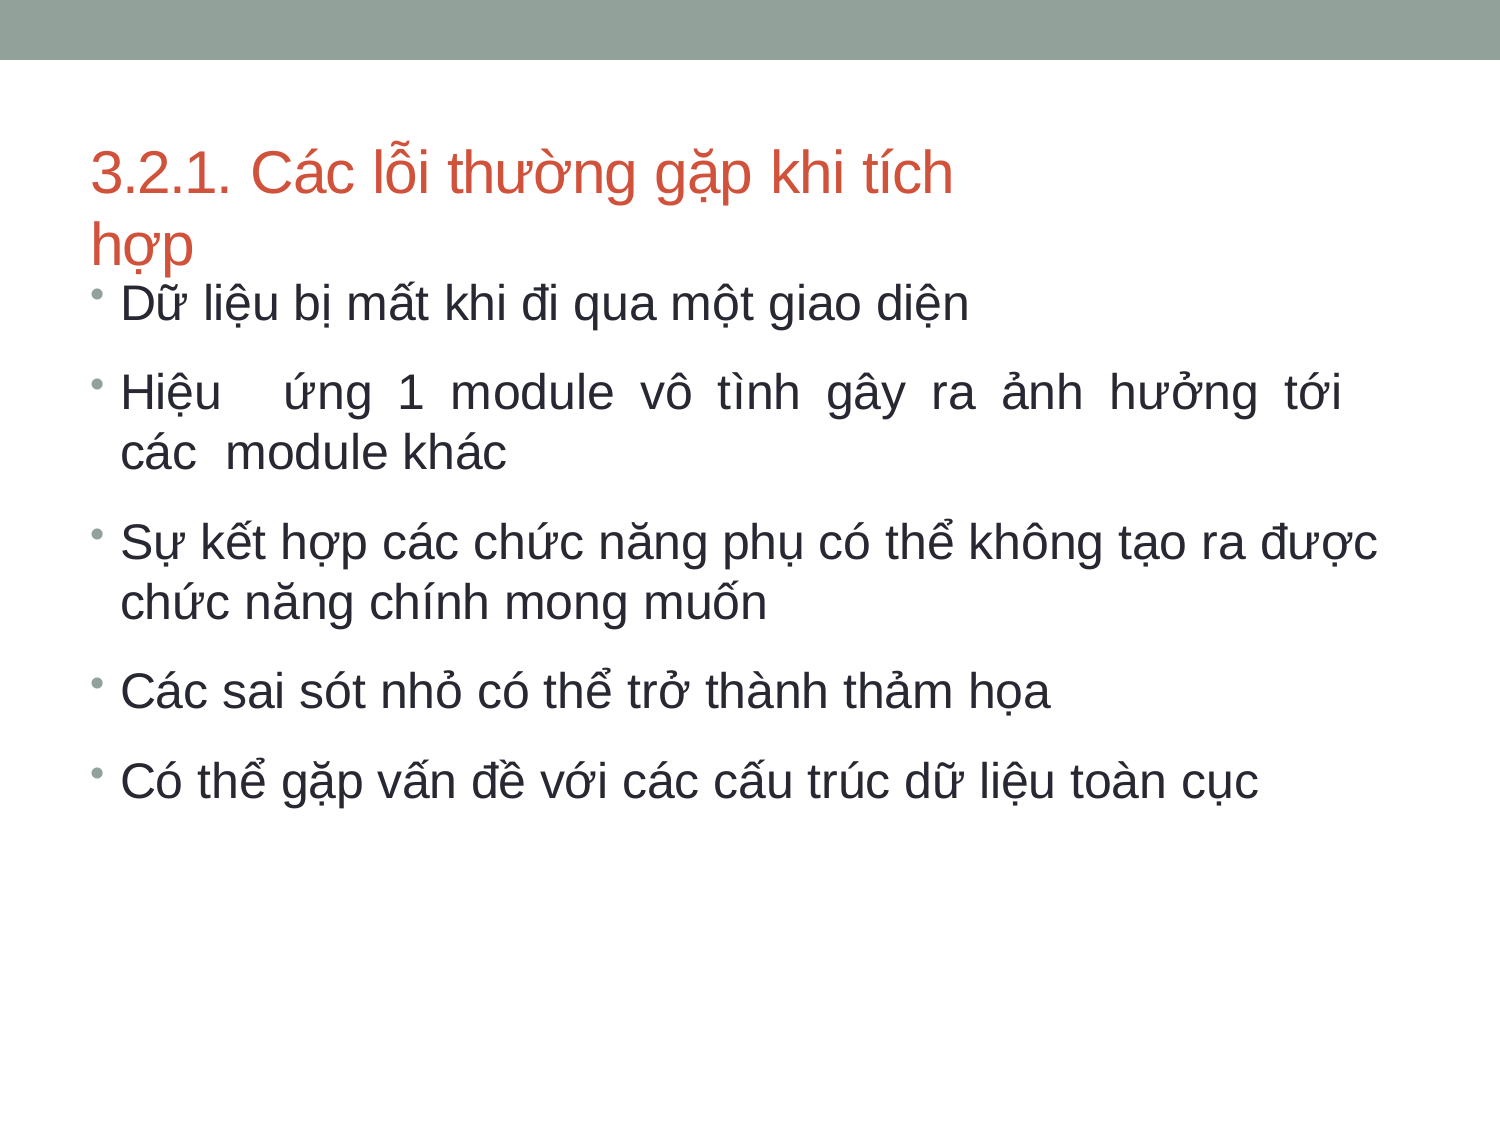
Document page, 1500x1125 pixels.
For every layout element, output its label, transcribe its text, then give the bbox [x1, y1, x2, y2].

title 3.2.1. Các lỗi thường gặp khi tích hợp [87, 130, 1041, 238]
text_box Dữ liệu bị mất khi đi qua một giao diện Hiệu ứng 1 module vô tình gây ra ảnh hưởng tới các module khác Sự kết hợp các chức năng phụ có thể không tạo ra được chức năng chính mong muốn Các sai sót nhỏ có thể trở thành thảm họa Có thể gặp vấn đề với các cấu trúc dữ liệu toàn cục [83, 238, 1415, 808]
